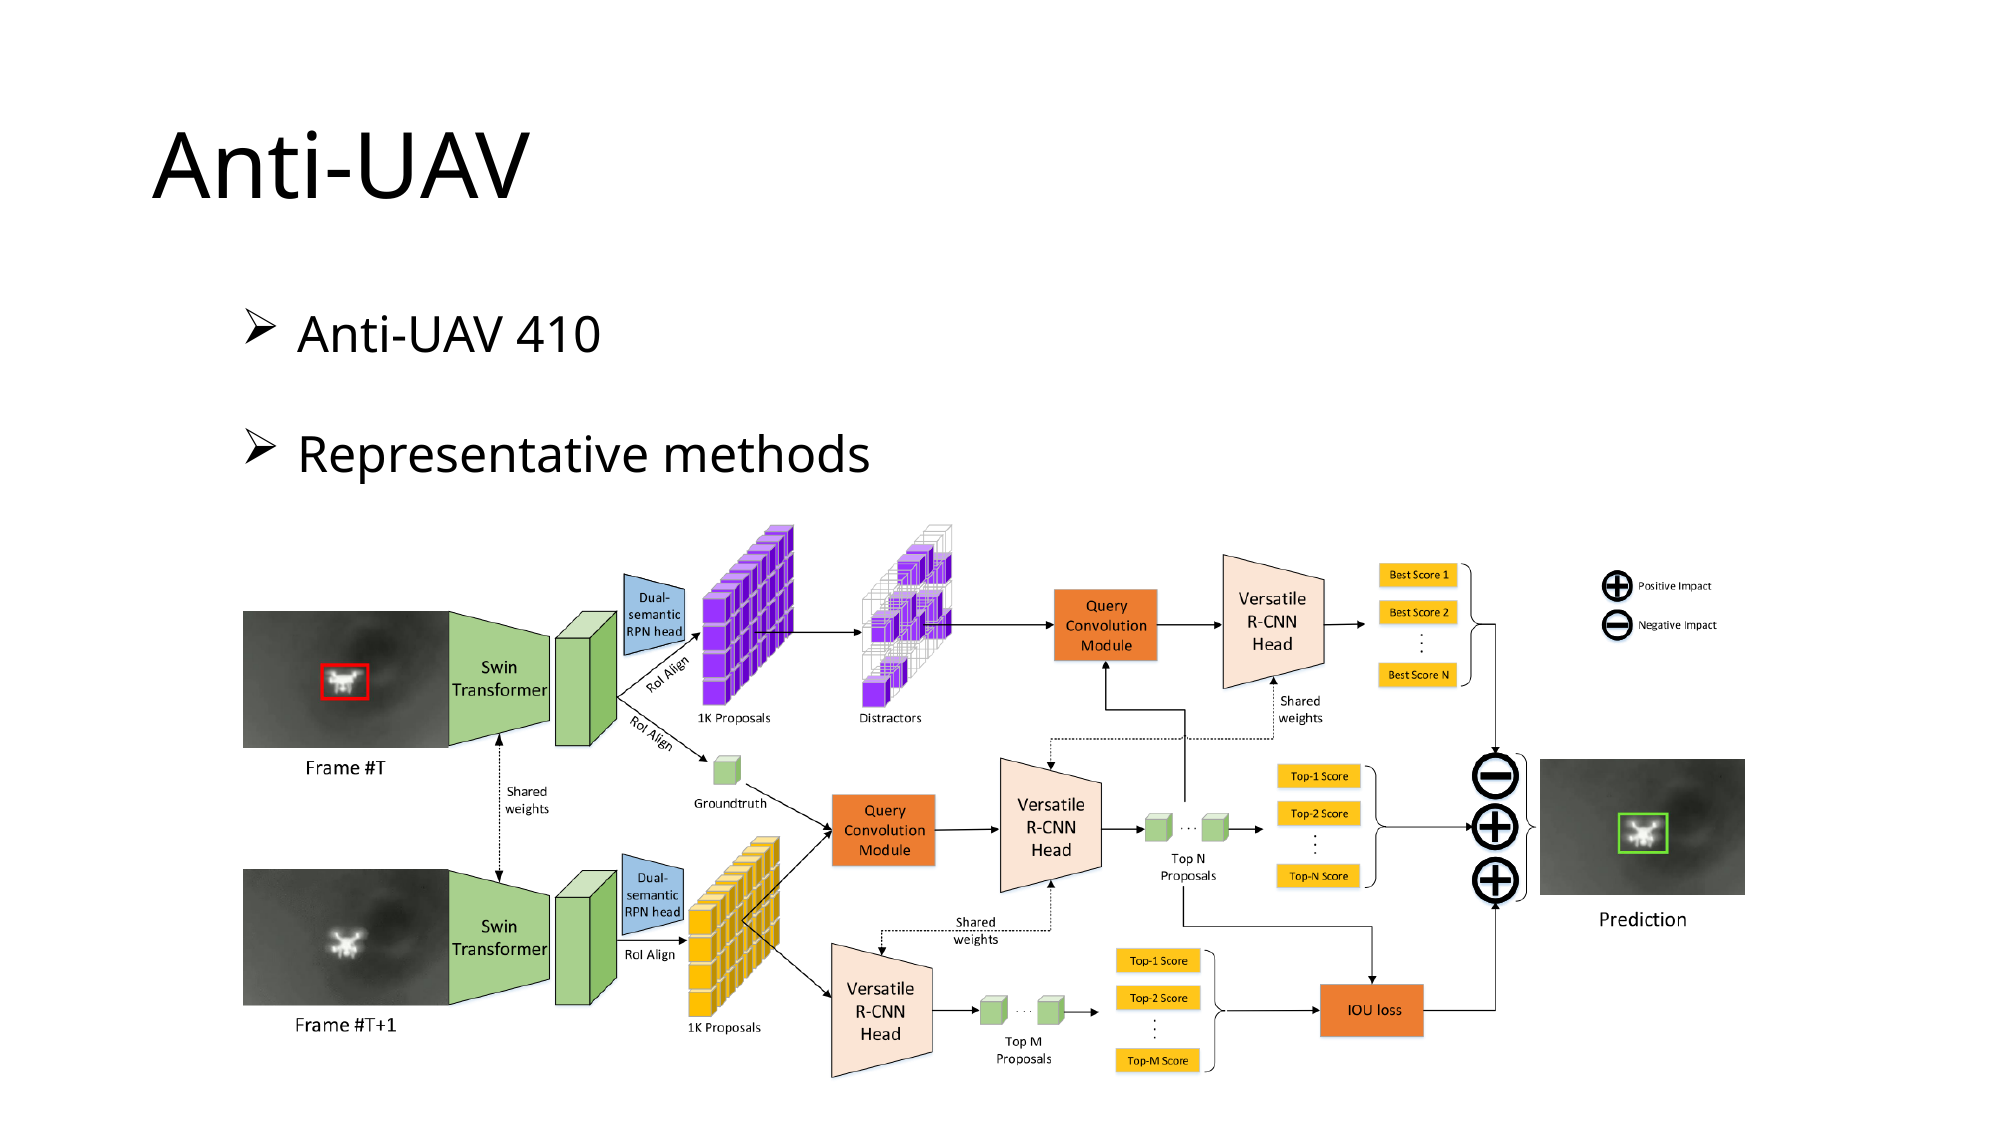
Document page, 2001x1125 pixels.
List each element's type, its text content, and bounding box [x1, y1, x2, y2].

picture [226, 504, 1790, 1091]
text_box Anti-UAV 410 Representative methods [226, 235, 1609, 490]
title Anti-UAV [137, 59, 1863, 278]
